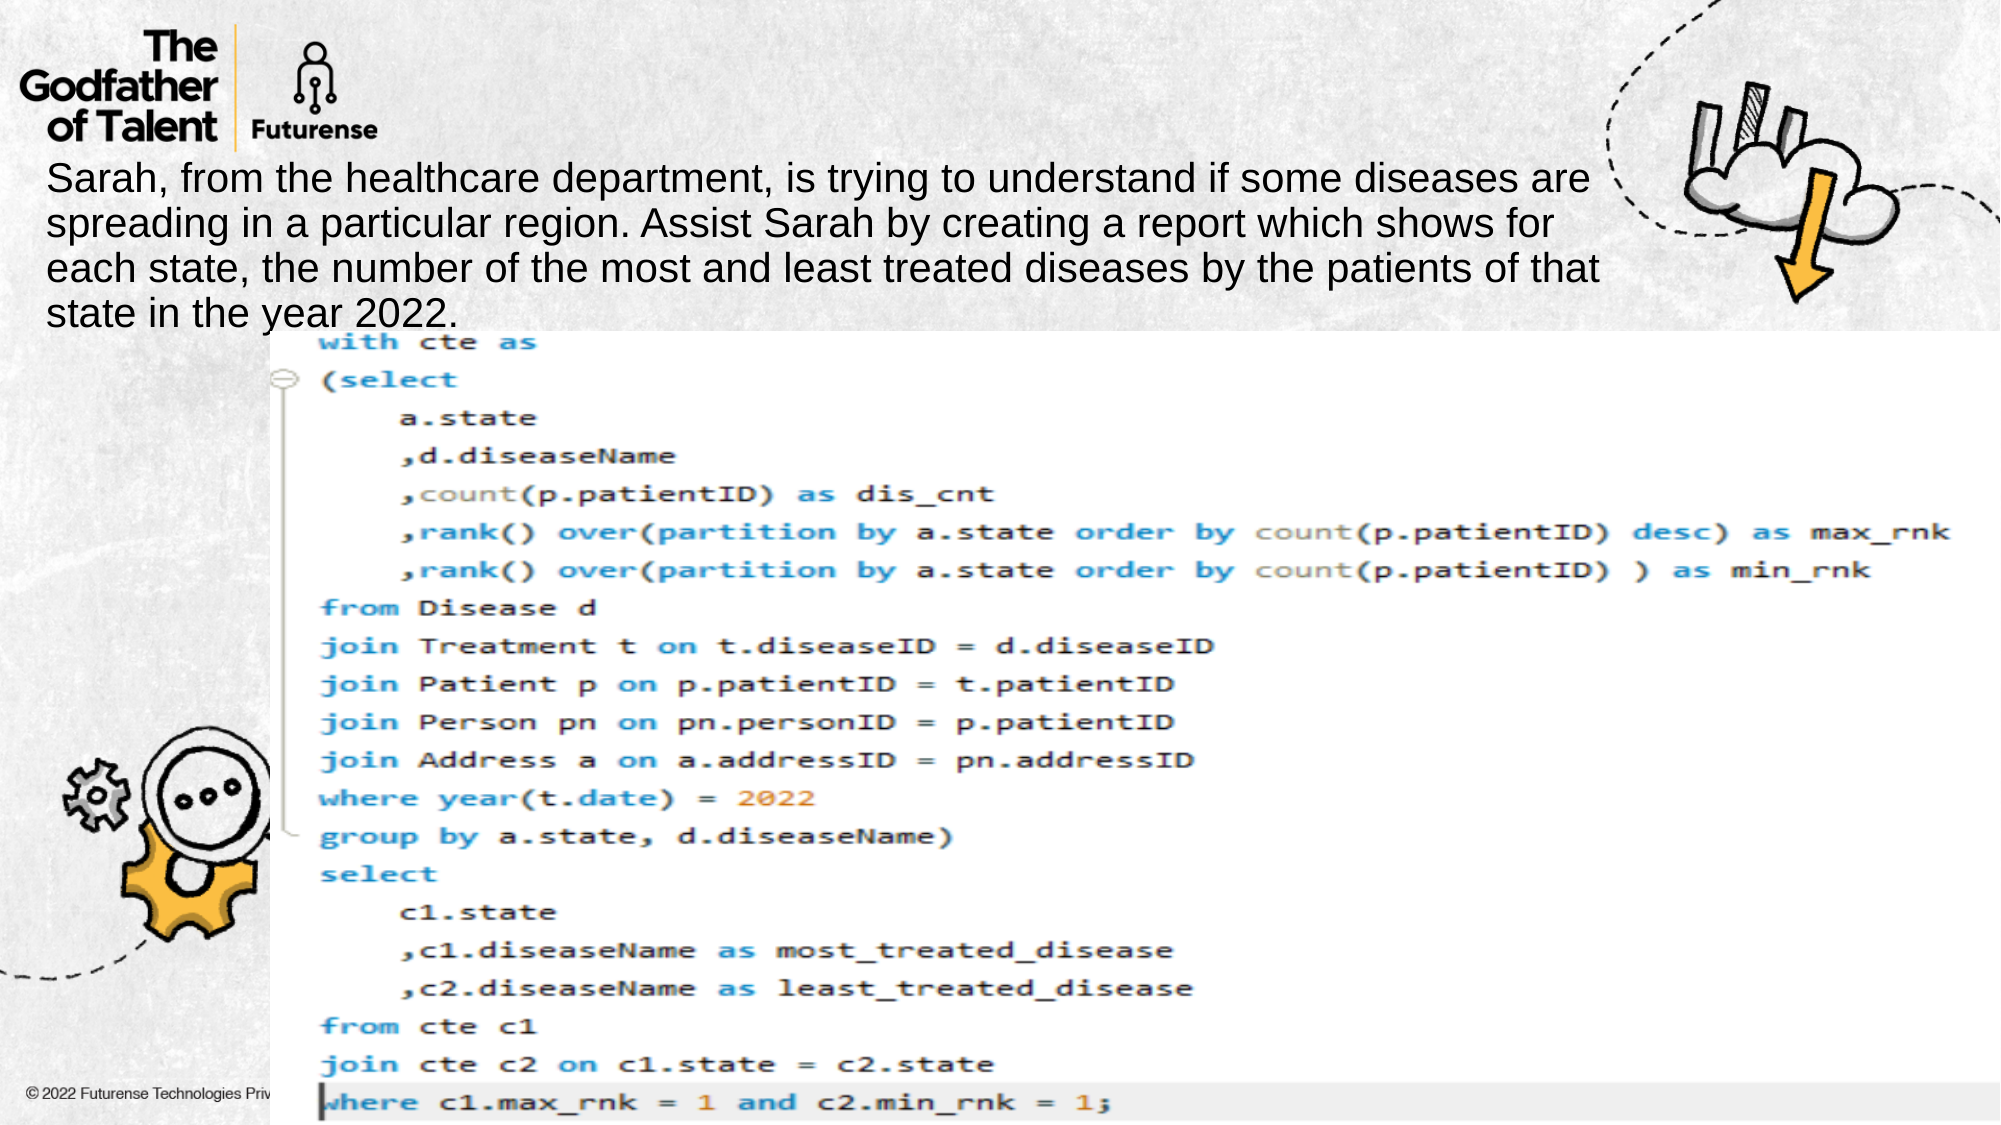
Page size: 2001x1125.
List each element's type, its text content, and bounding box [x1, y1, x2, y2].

title Sarah, from the healthcare department, is trying to understand if some diseases are spreading in a particular region. Assist Sarah by creating a report which shows for each state, the number of the most and least treated diseases by the patients of that state in the year 2022. [31, 161, 1659, 332]
picture [0, 0, 2001, 1125]
